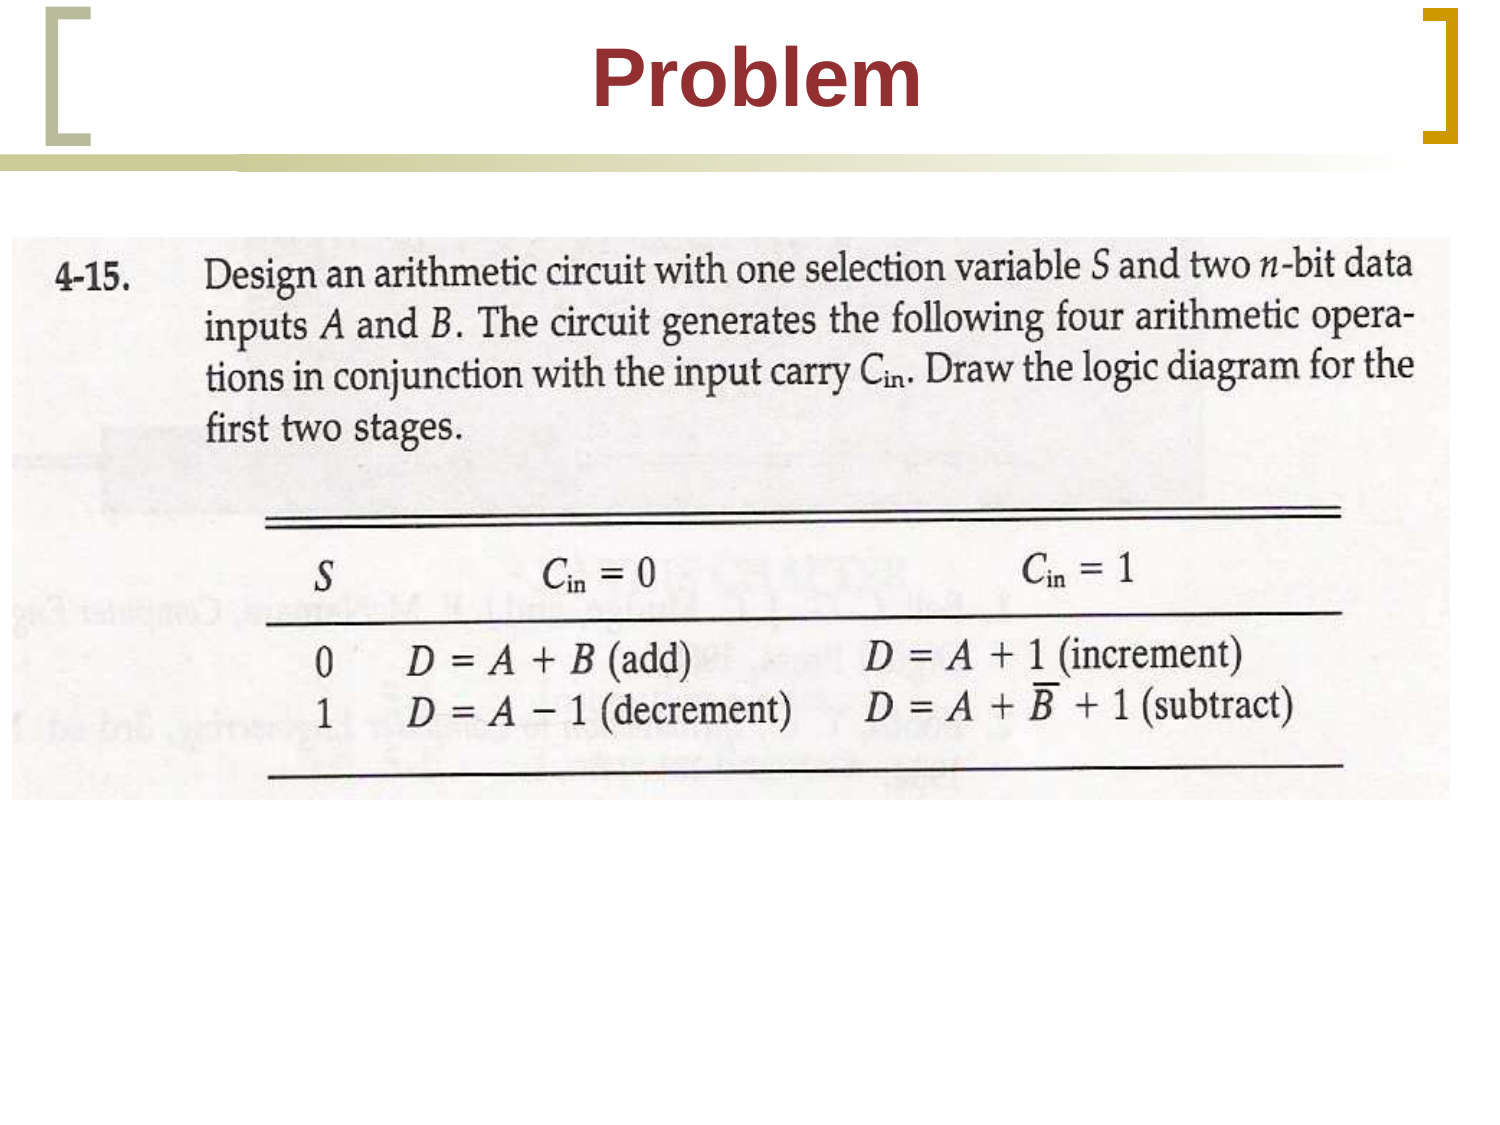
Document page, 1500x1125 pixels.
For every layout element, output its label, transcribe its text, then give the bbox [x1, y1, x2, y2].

title Problem [91, 17, 1425, 130]
picture [12, 237, 1451, 801]
